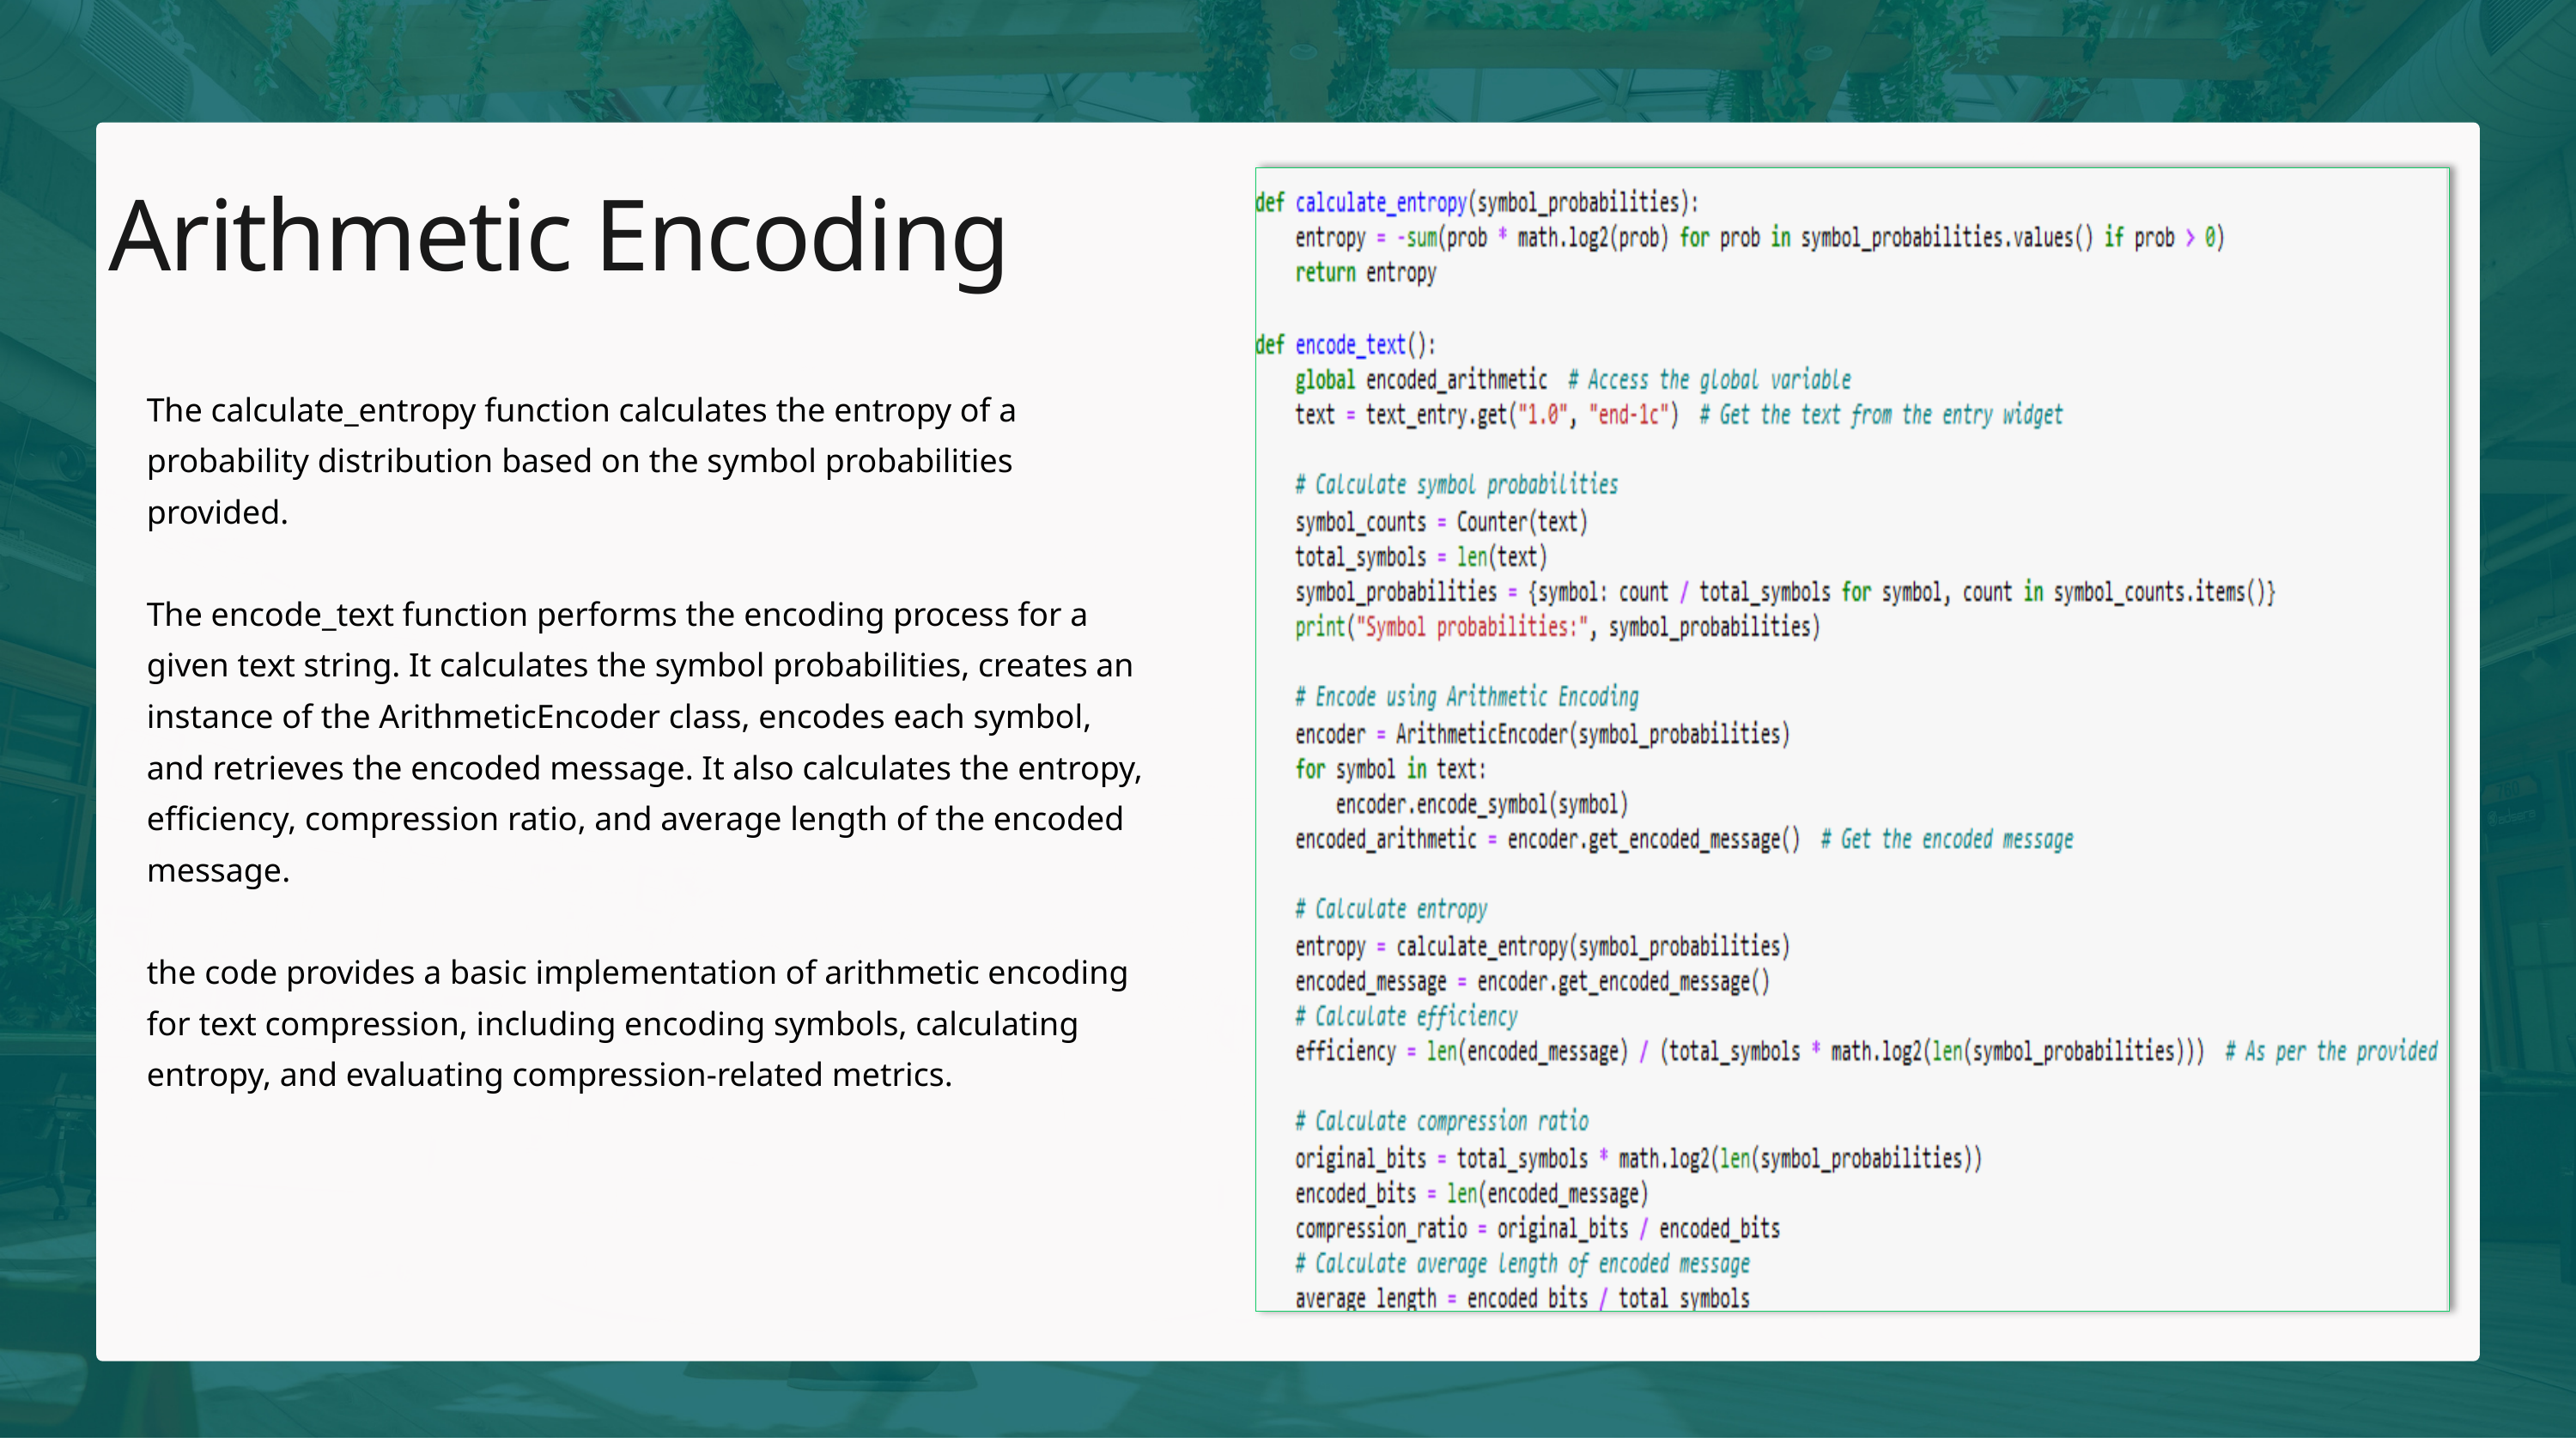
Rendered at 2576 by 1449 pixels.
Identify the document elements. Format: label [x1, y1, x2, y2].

picture [1255, 167, 2450, 1312]
text_box [95, 122, 2481, 1361]
text_box [0, 0, 2576, 1438]
